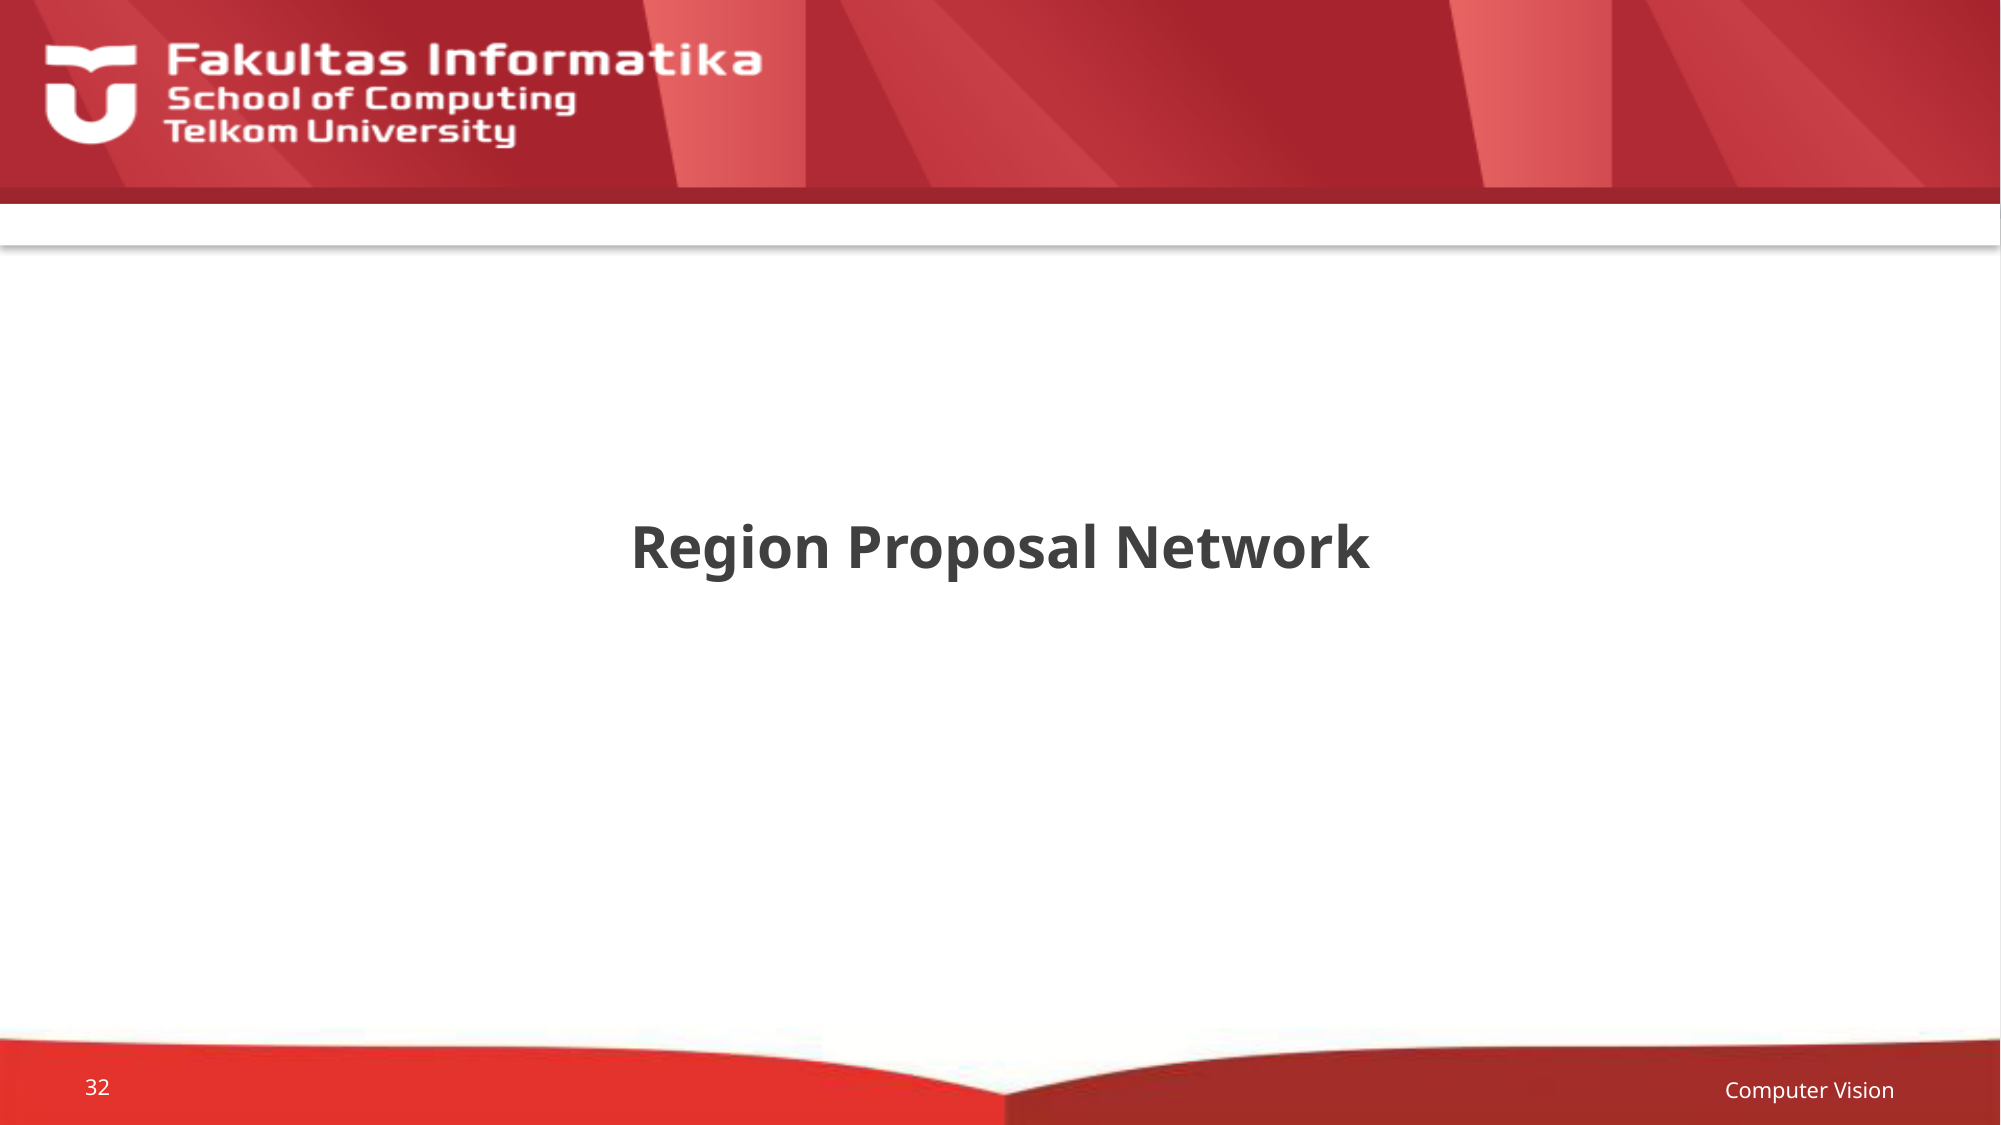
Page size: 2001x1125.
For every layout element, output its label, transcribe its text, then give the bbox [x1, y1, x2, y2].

list Computer Vision [1185, 1058, 1911, 1119]
picture [0, 0, 2001, 1125]
slide_number 32 [85, 1058, 164, 1119]
title Region Proposal Network [317, 492, 1683, 598]
